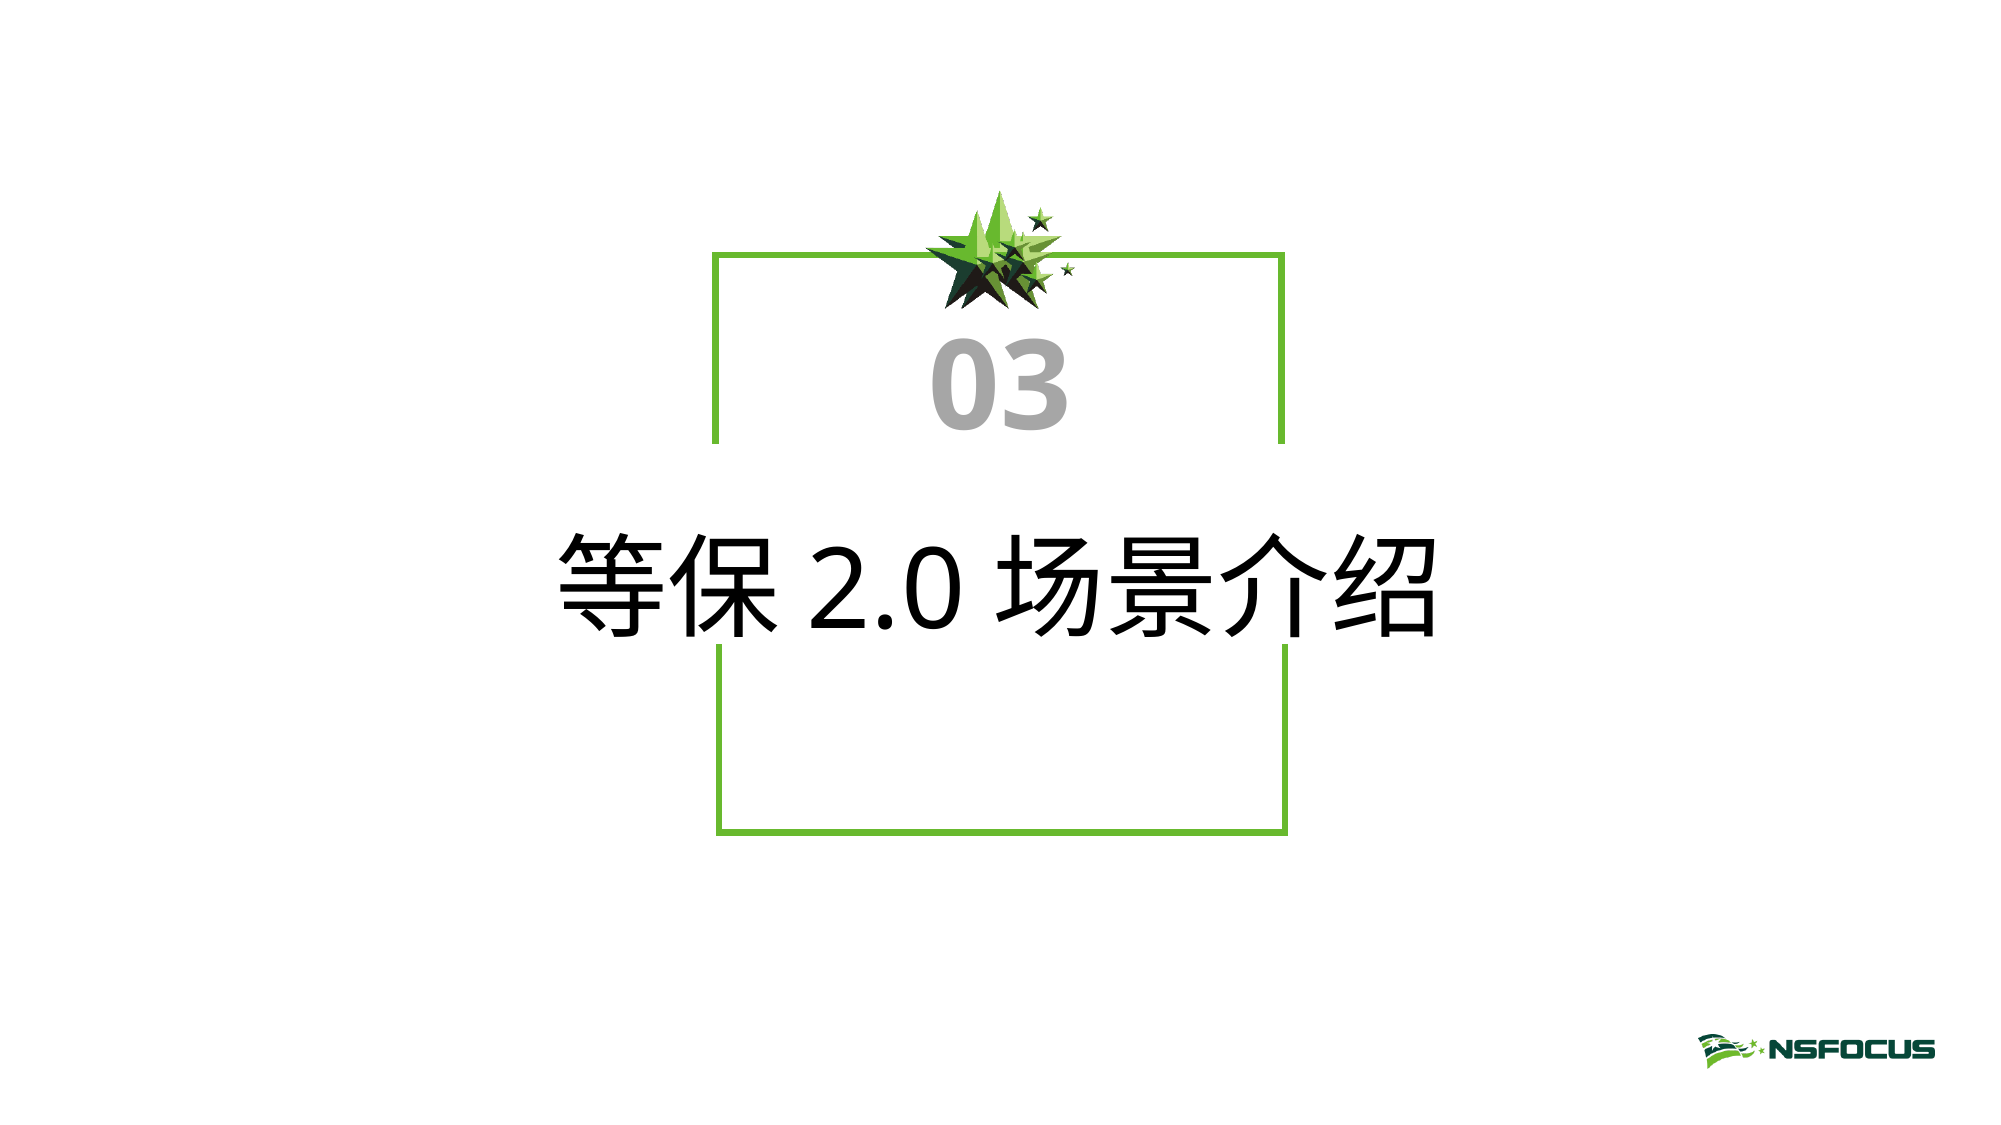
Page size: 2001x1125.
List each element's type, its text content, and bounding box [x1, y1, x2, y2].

title 等保2.0场景介绍 [387, 479, 1610, 621]
list 03 [900, 314, 1100, 465]
picture [1698, 1034, 1935, 1069]
picture [925, 190, 1075, 309]
